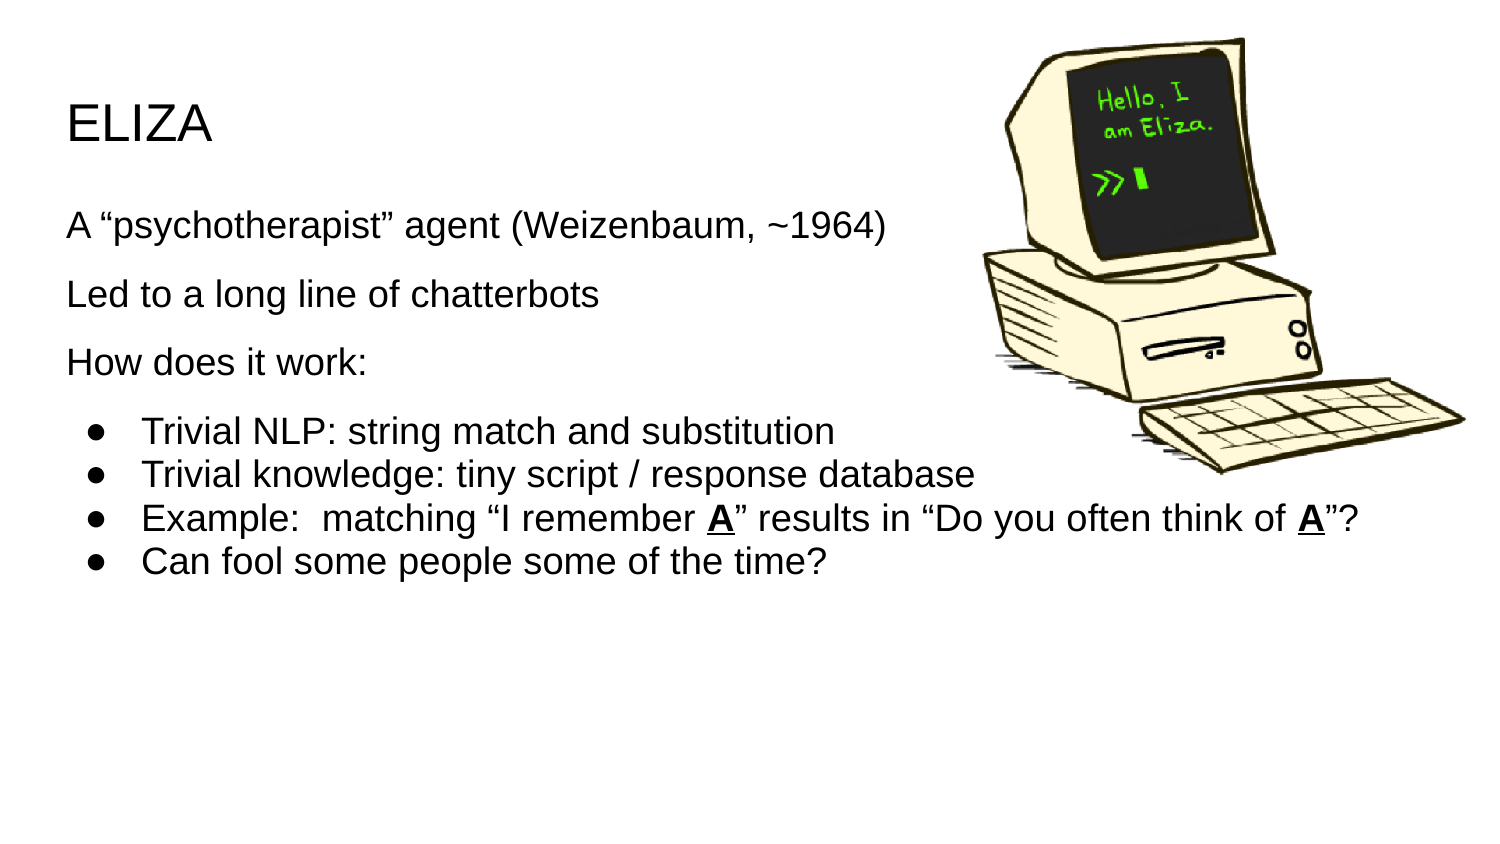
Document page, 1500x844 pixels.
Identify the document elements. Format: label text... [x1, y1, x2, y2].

list A “psychotherapist” agent (Weizenbaum, ~1964) Led to a long line of chatterbots How does it work: Trivial NLP: string match and substitution Trivial knowledge: tiny script / response database Example: matching “I remember A” results in “Do you often think of A”? Can fool some people some of the time? [51, 189, 1449, 750]
picture [954, 0, 1500, 507]
title ELIZA [51, 72, 949, 167]
